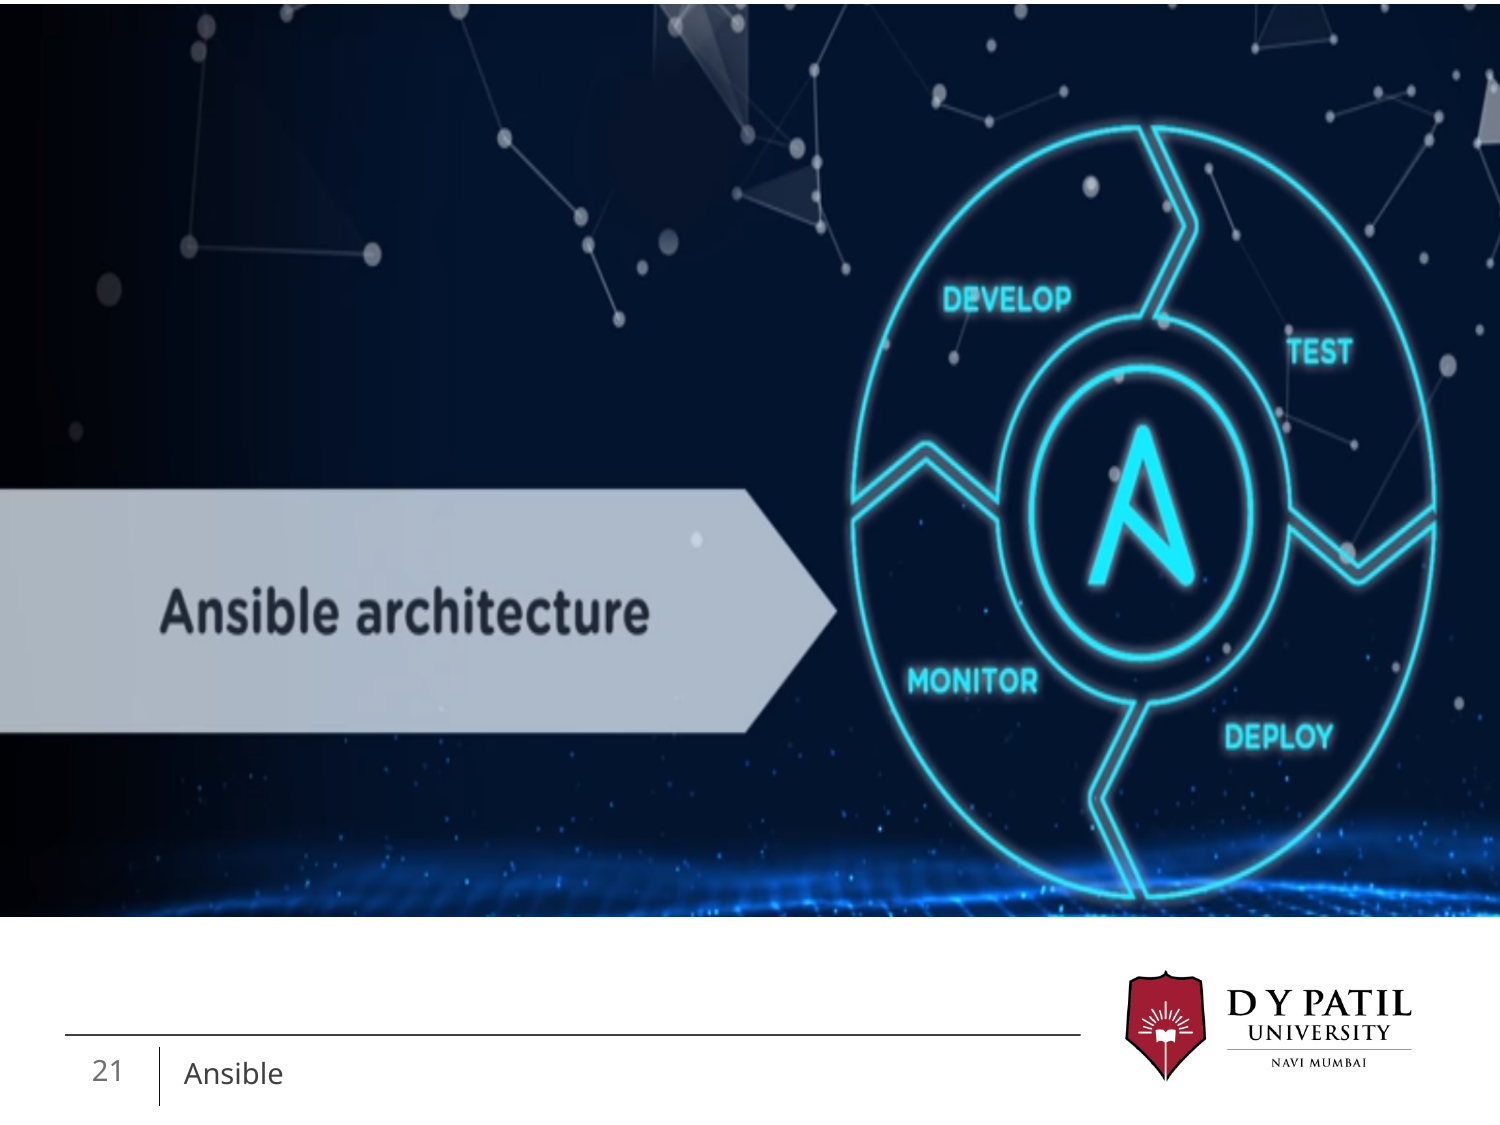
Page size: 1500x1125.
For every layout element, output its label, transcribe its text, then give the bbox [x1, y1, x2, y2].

footer Ansible [168, 1042, 644, 1103]
picture [0, 3, 1500, 1125]
slide_number 21 [76, 1042, 155, 1103]
